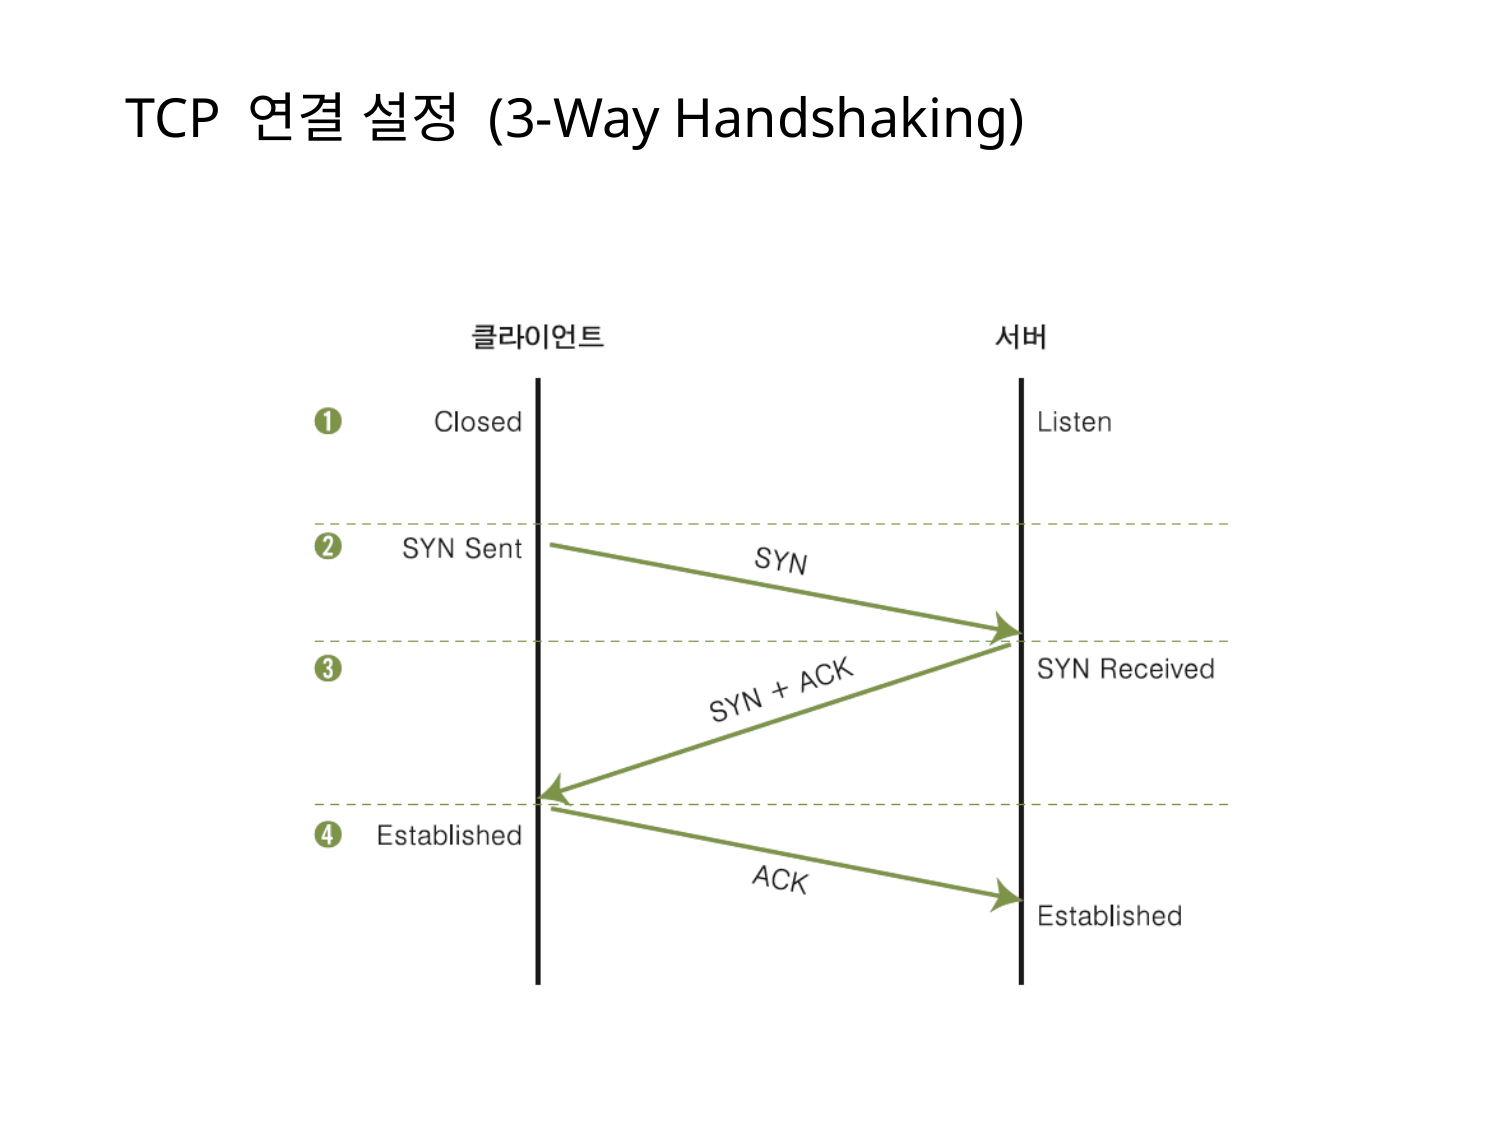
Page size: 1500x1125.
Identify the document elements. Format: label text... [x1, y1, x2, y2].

picture [301, 308, 1246, 994]
list TCP 연결 설정 (3-Way Handshaking) [110, 83, 1330, 872]
